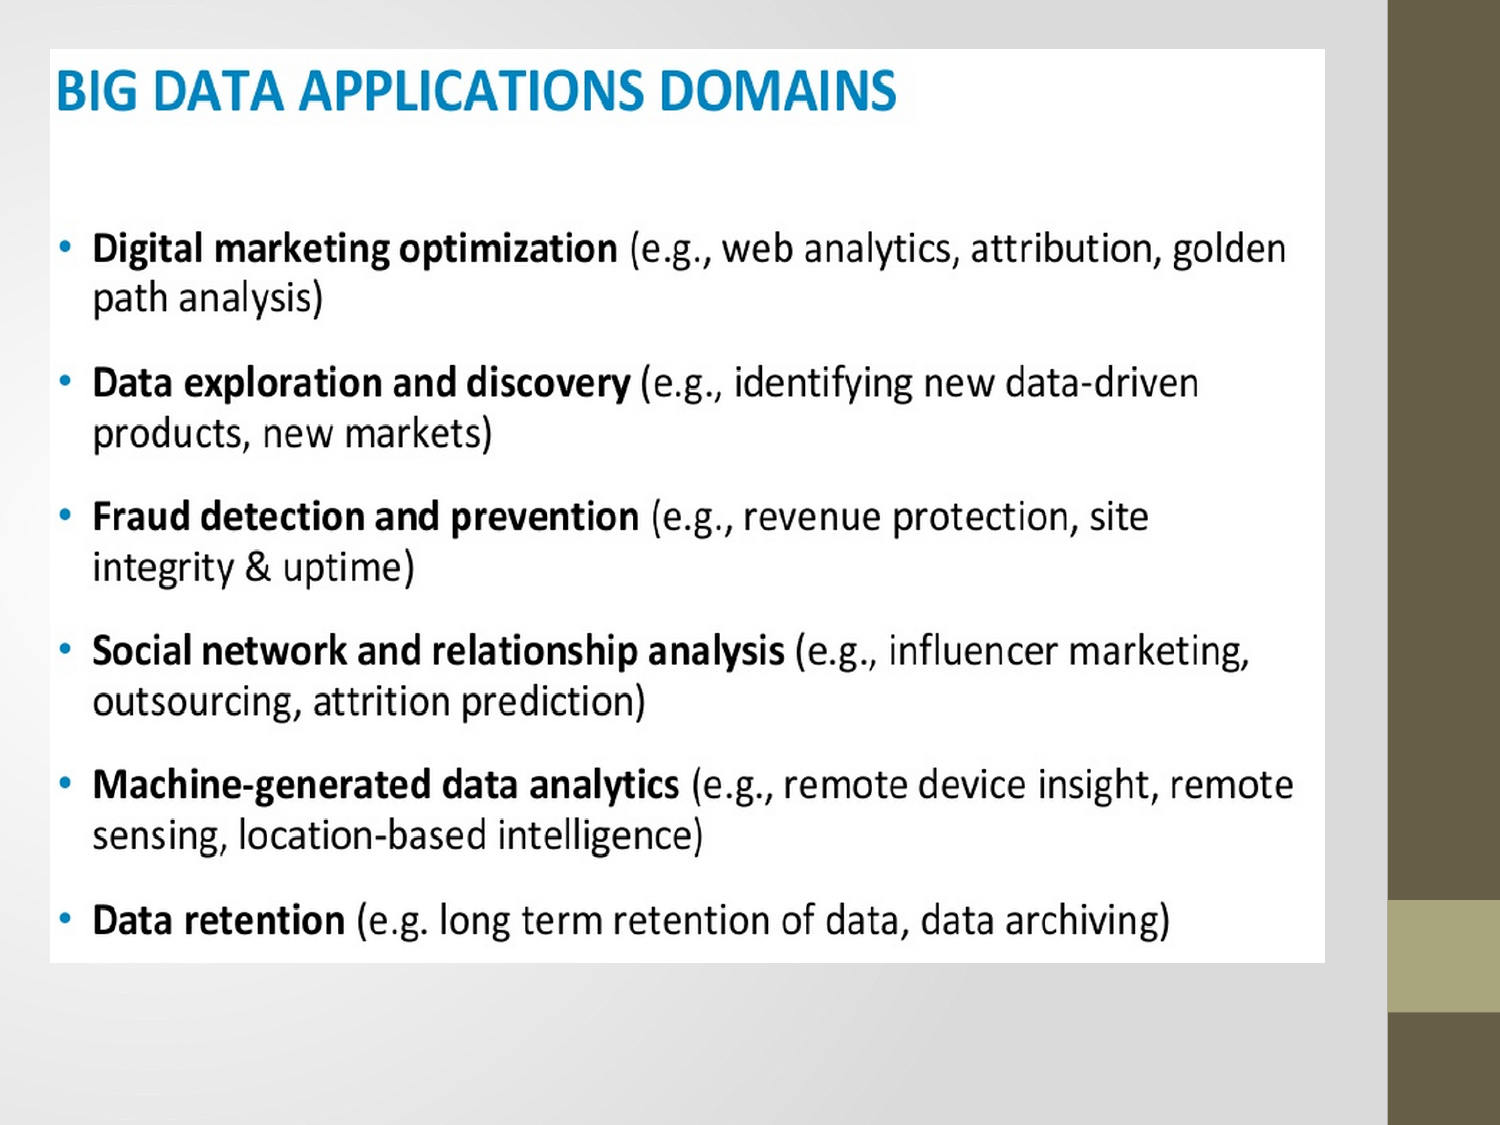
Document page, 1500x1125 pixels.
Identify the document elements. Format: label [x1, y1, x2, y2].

list [49, 49, 1326, 963]
